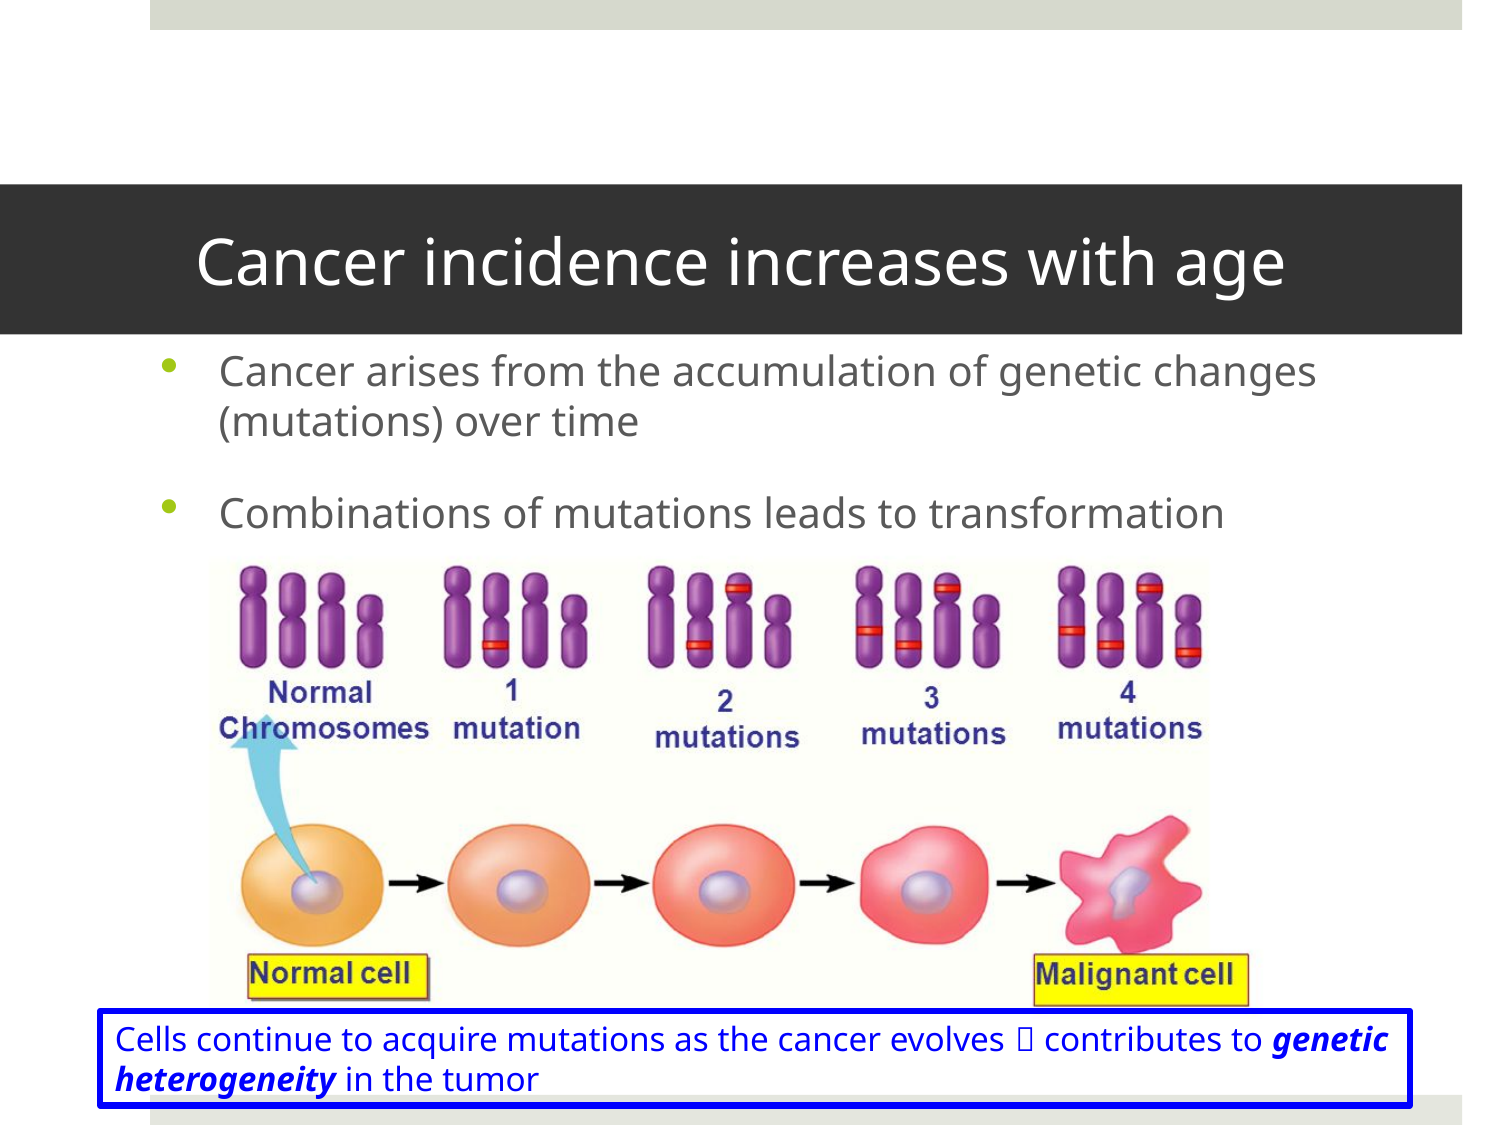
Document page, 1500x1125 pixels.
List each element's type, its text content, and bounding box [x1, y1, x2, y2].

text_box Cells continue to acquire mutations as the cancer evolves  contributes to genetic heterogeneity in the tumor [100, 1010, 1410, 1106]
list Cancer arises from the accumulation of genetic changes (mutations) over time Combinations of mutations leads to transformation [147, 337, 1396, 940]
picture [155, 545, 1335, 1020]
title Cancer incidence increases with age [0, 184, 1463, 335]
